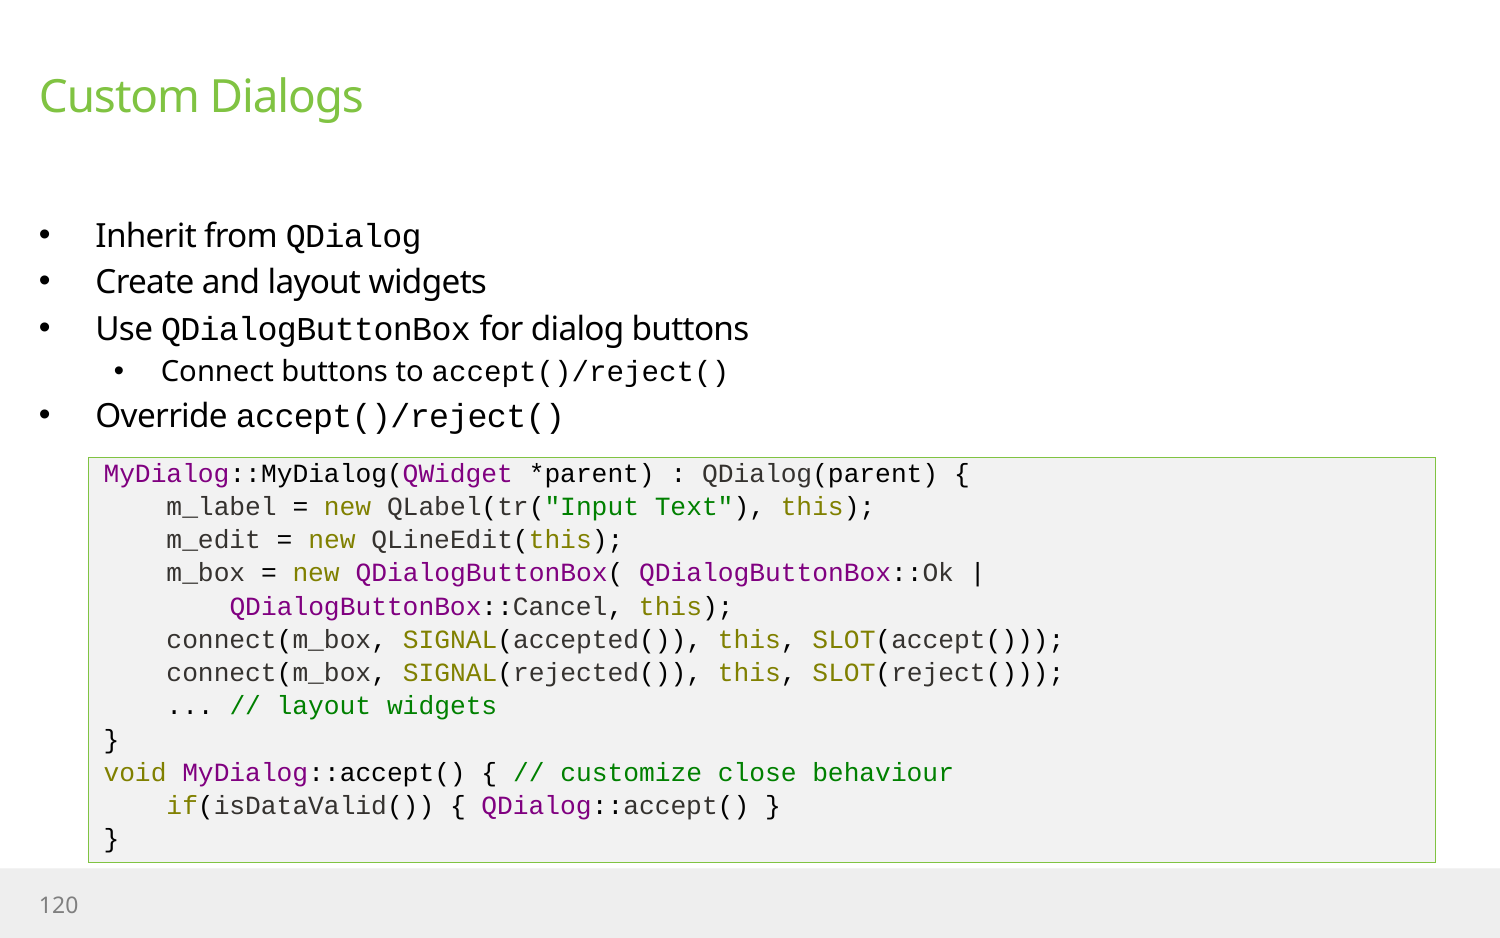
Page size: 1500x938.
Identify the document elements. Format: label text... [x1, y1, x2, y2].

list Inherit from QDialog Create and layout widgets Use QDialogButtonBox for dialog buttons Connect buttons to accept()/reject() Override accept()/reject() [39, 213, 1471, 835]
text_box MyDialog::MyDialog(QWidget *parent) : QDialog(parent) { m_label = new QLabel(tr("Input Text"), this); m_edit = new QLineEdit(this); m_box = new QDialogButtonBox( QDialogButtonBox::Ok | QDialogButtonBox::Cancel, this); connect(m_box, SIGNAL(accepted()), this, SLOT(accept())); connect(m_box, SIGNAL(rejected()), this, SLOT(reject())); ... // layout widgets } void MyDialog::accept() { // customize close behaviour if(isDataValid()) { QDialog::accept() } } [88, 457, 1436, 863]
slide_number 120 [39, 892, 410, 921]
title Custom Dialogs [39, 66, 1052, 195]
